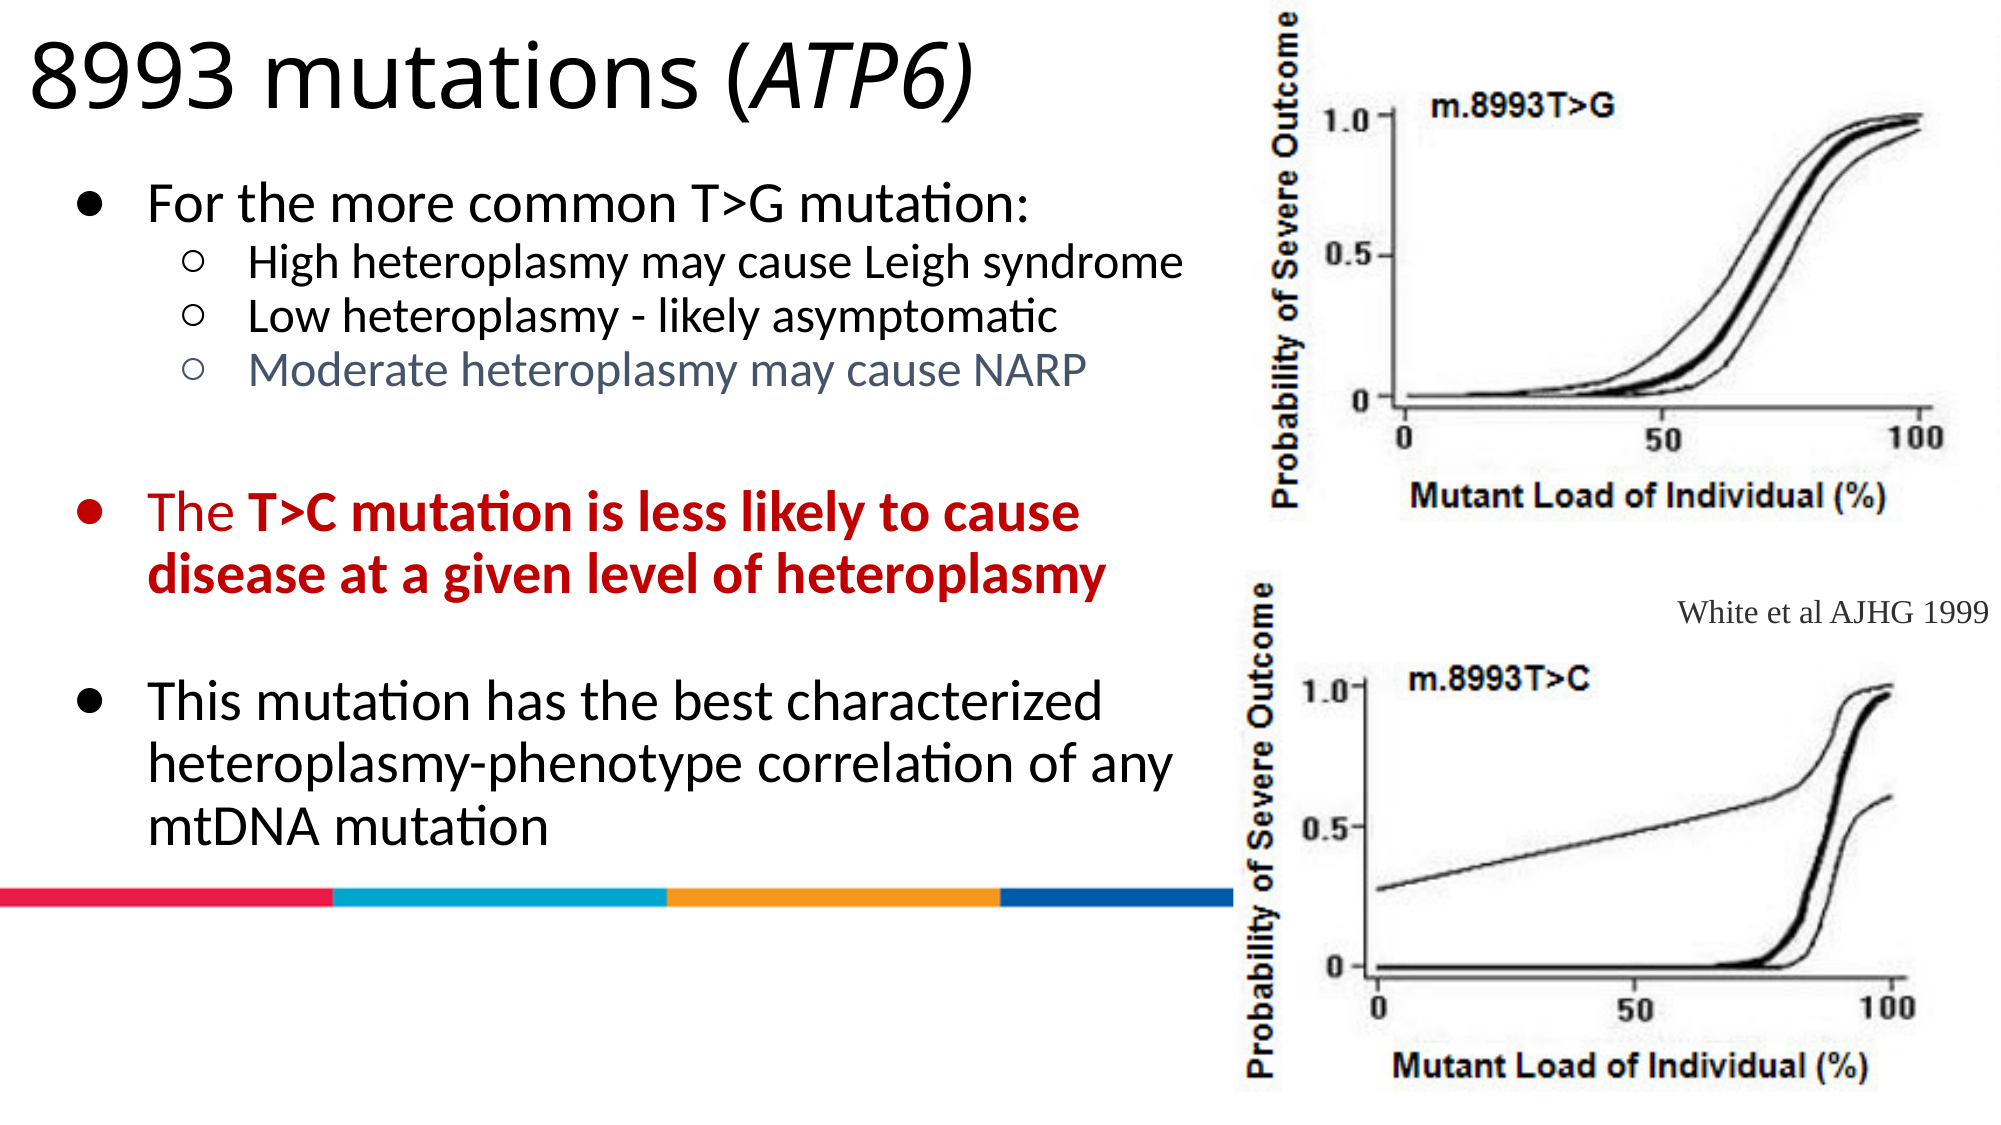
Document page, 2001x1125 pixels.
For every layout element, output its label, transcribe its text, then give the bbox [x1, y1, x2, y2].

list For the more common T>G mutation: High heteroplasmy may cause Leigh syndrome Low heteroplasmy - likely asymptomatic Moderate heteroplasmy may cause NARP The T>C mutation is less likely to cause disease at a given level of heteroplasmy This mutation has the best characterized heteroplasmy-phenotype correlation of any mtDNA mutation [27, 152, 1209, 957]
picture [0, 0, 2000, 1125]
title 8993 mutations (ATP6) [8, 9, 1069, 237]
